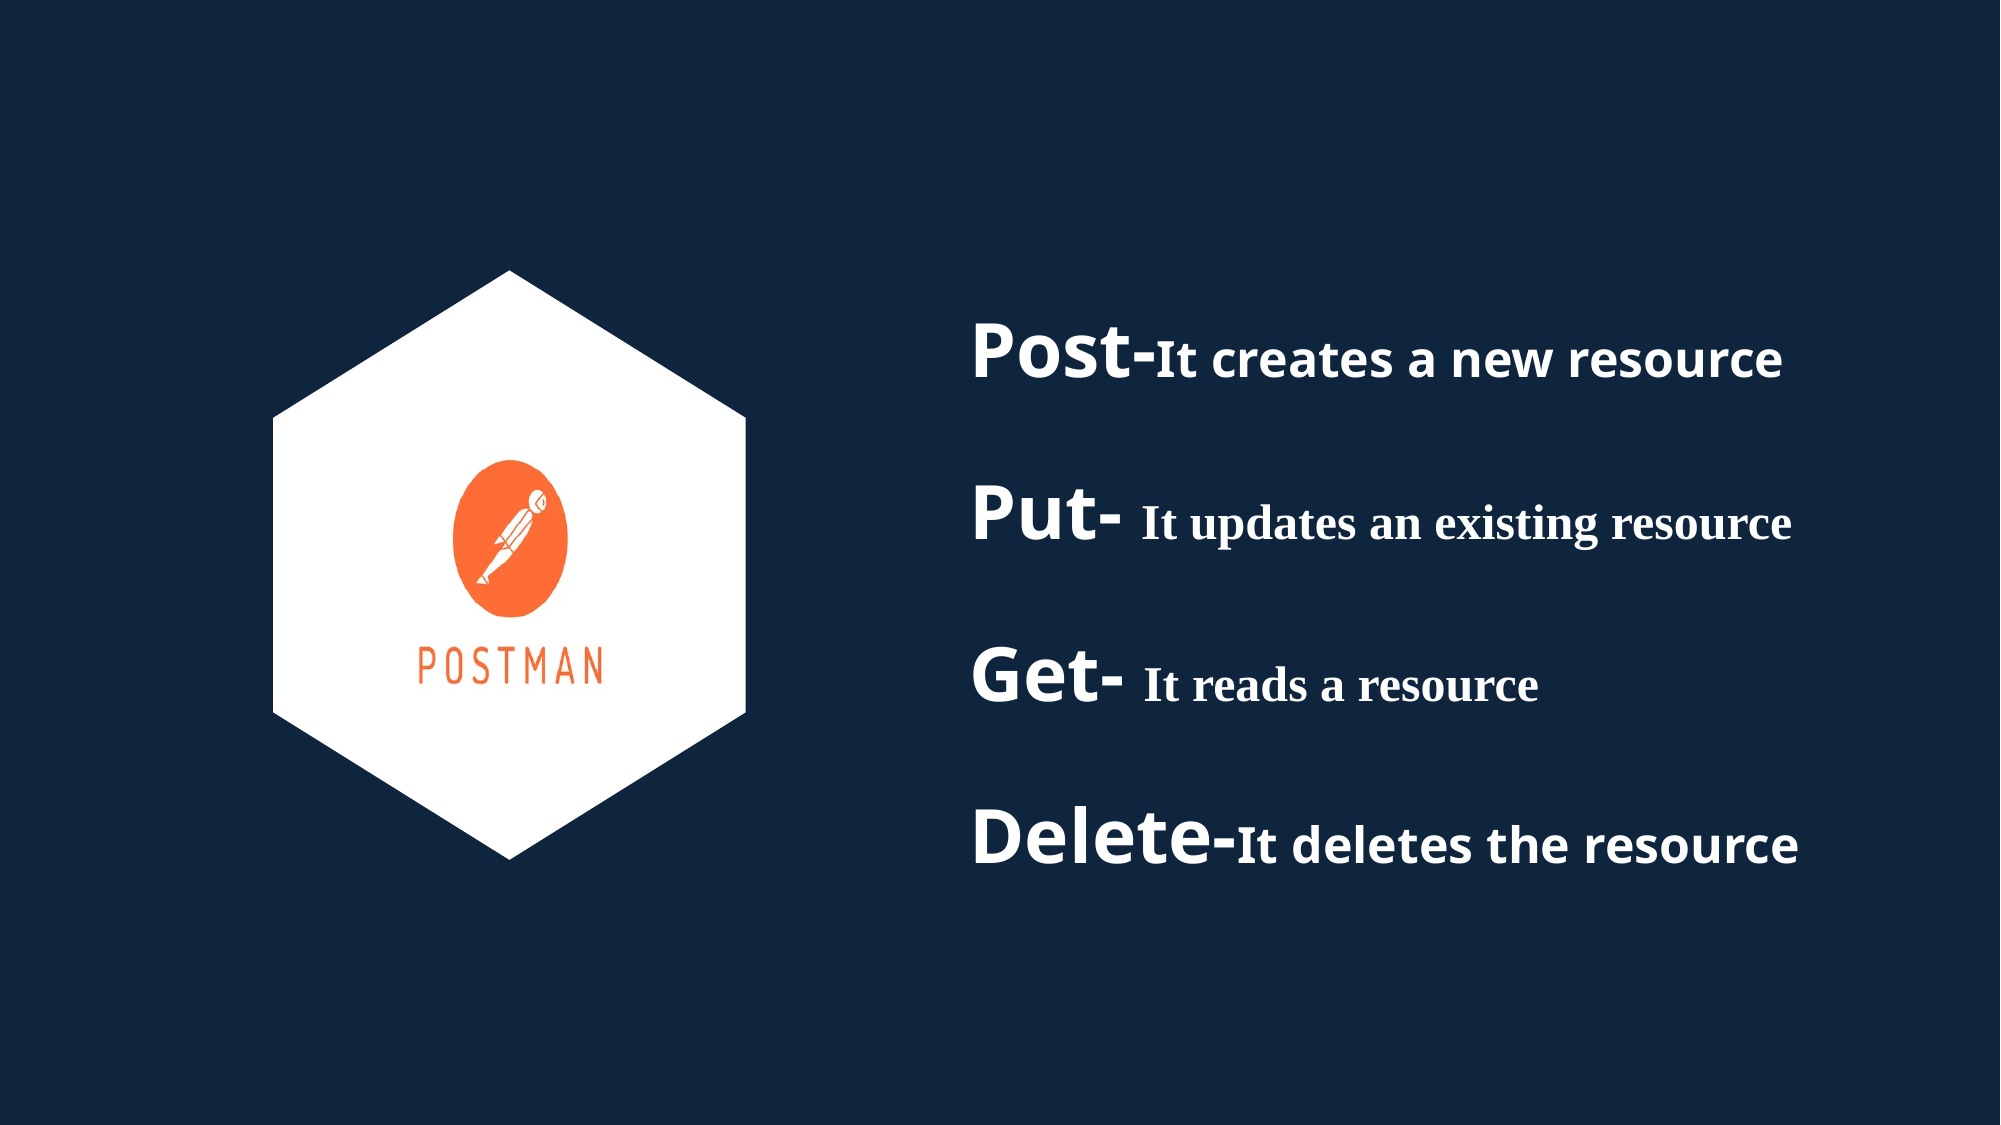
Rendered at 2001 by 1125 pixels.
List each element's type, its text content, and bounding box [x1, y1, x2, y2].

title Post-It creates a new resource Put- It updates an existing resource Get- It reads a resource Delete-It deletes the resource [954, 323, 1908, 869]
picture [306, 430, 713, 723]
